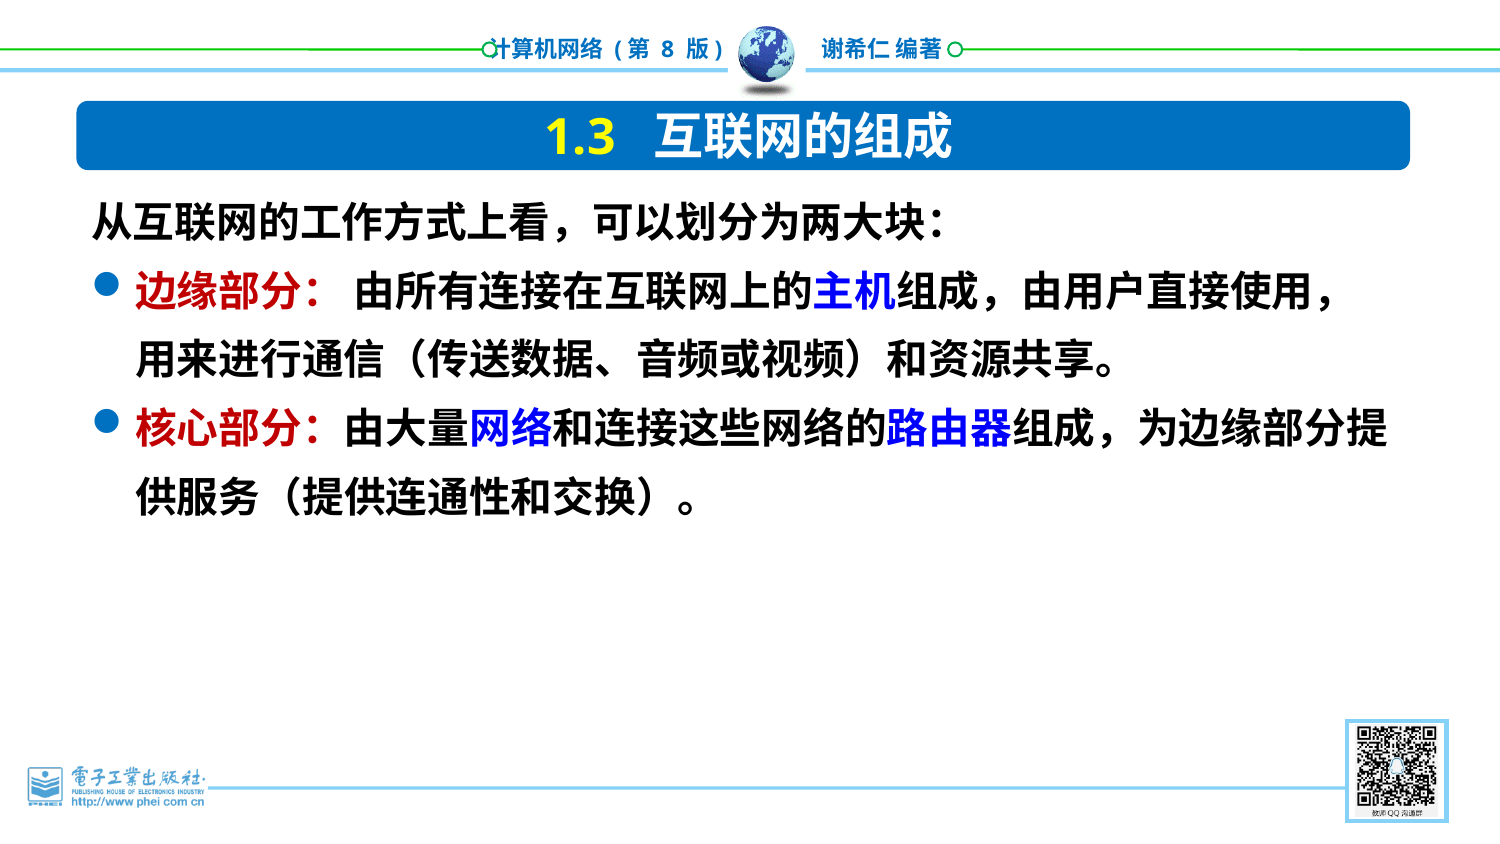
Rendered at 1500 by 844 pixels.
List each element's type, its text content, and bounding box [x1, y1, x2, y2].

list 从互联网的工作方式上看，可以划分为两大块： 边缘部分： 由所有连接在互联网上的主机组成，由用户直接使用，用来进行通信（传送数据、音频或视频）和资源共享。 核心部分：由大量网络和连接这些网络的路由器组成，为边缘部分提供服务（提供连通性和交换）。 [76, 169, 1410, 713]
picture [736, 24, 796, 100]
list 1.3 互联网的组成 [204, 107, 1293, 163]
picture [23, 764, 208, 809]
picture [1355, 724, 1438, 817]
